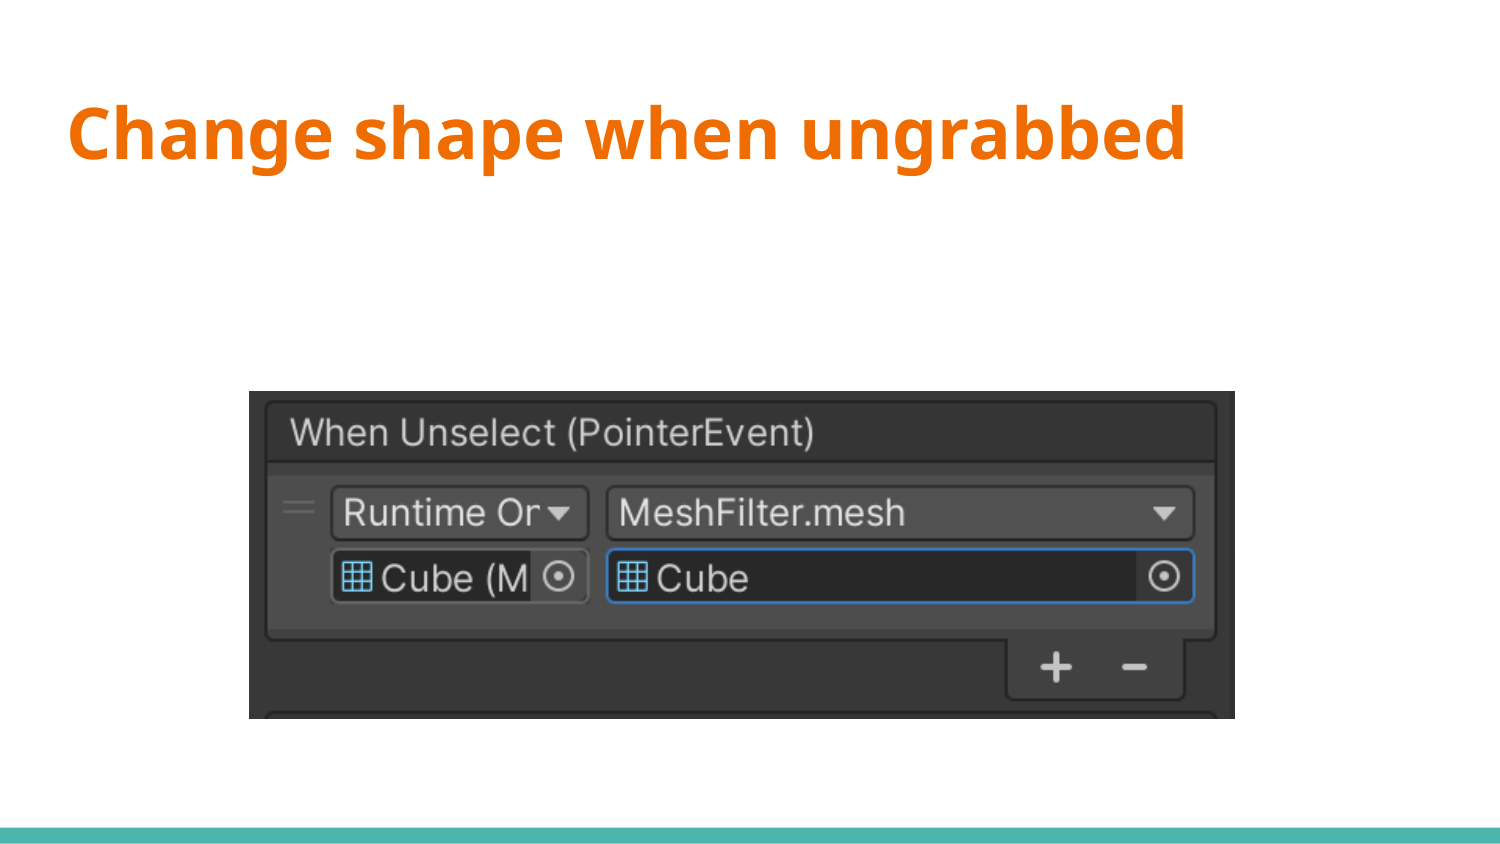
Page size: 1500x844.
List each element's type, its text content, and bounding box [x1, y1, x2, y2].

picture [249, 391, 1235, 719]
title Change shape when ungrabbed [51, 72, 1449, 189]
